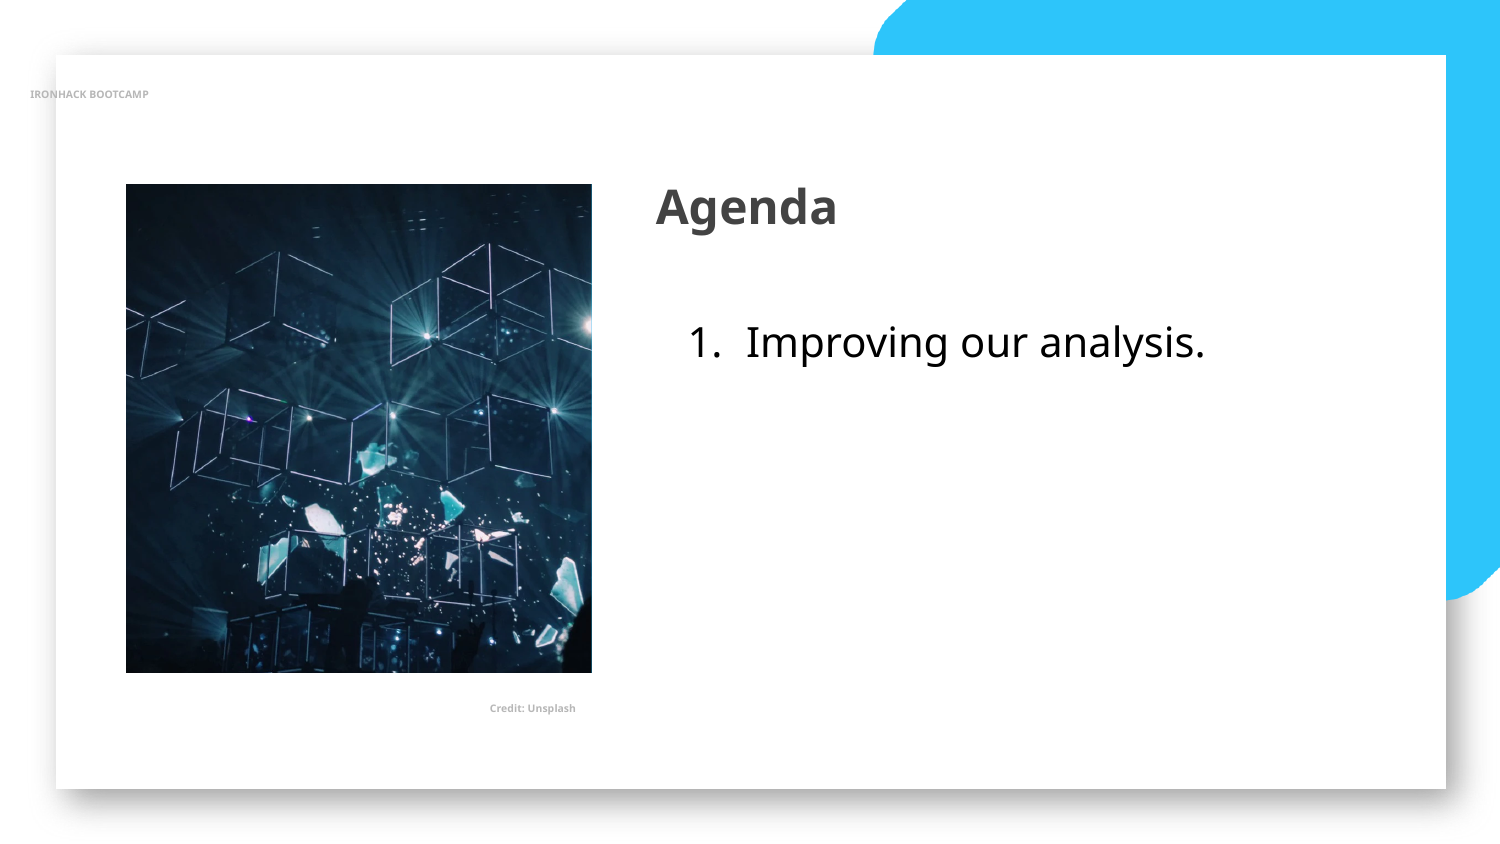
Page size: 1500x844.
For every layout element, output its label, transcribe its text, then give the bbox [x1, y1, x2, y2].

text_box IRONHACK BOOTCAMP [15, 71, 354, 108]
picture [0, 0, 1500, 844]
text_box Agenda [640, 161, 1301, 279]
text_box Improving our analysis. [655, 275, 1368, 656]
text_box Credit: Unsplash [253, 685, 592, 722]
